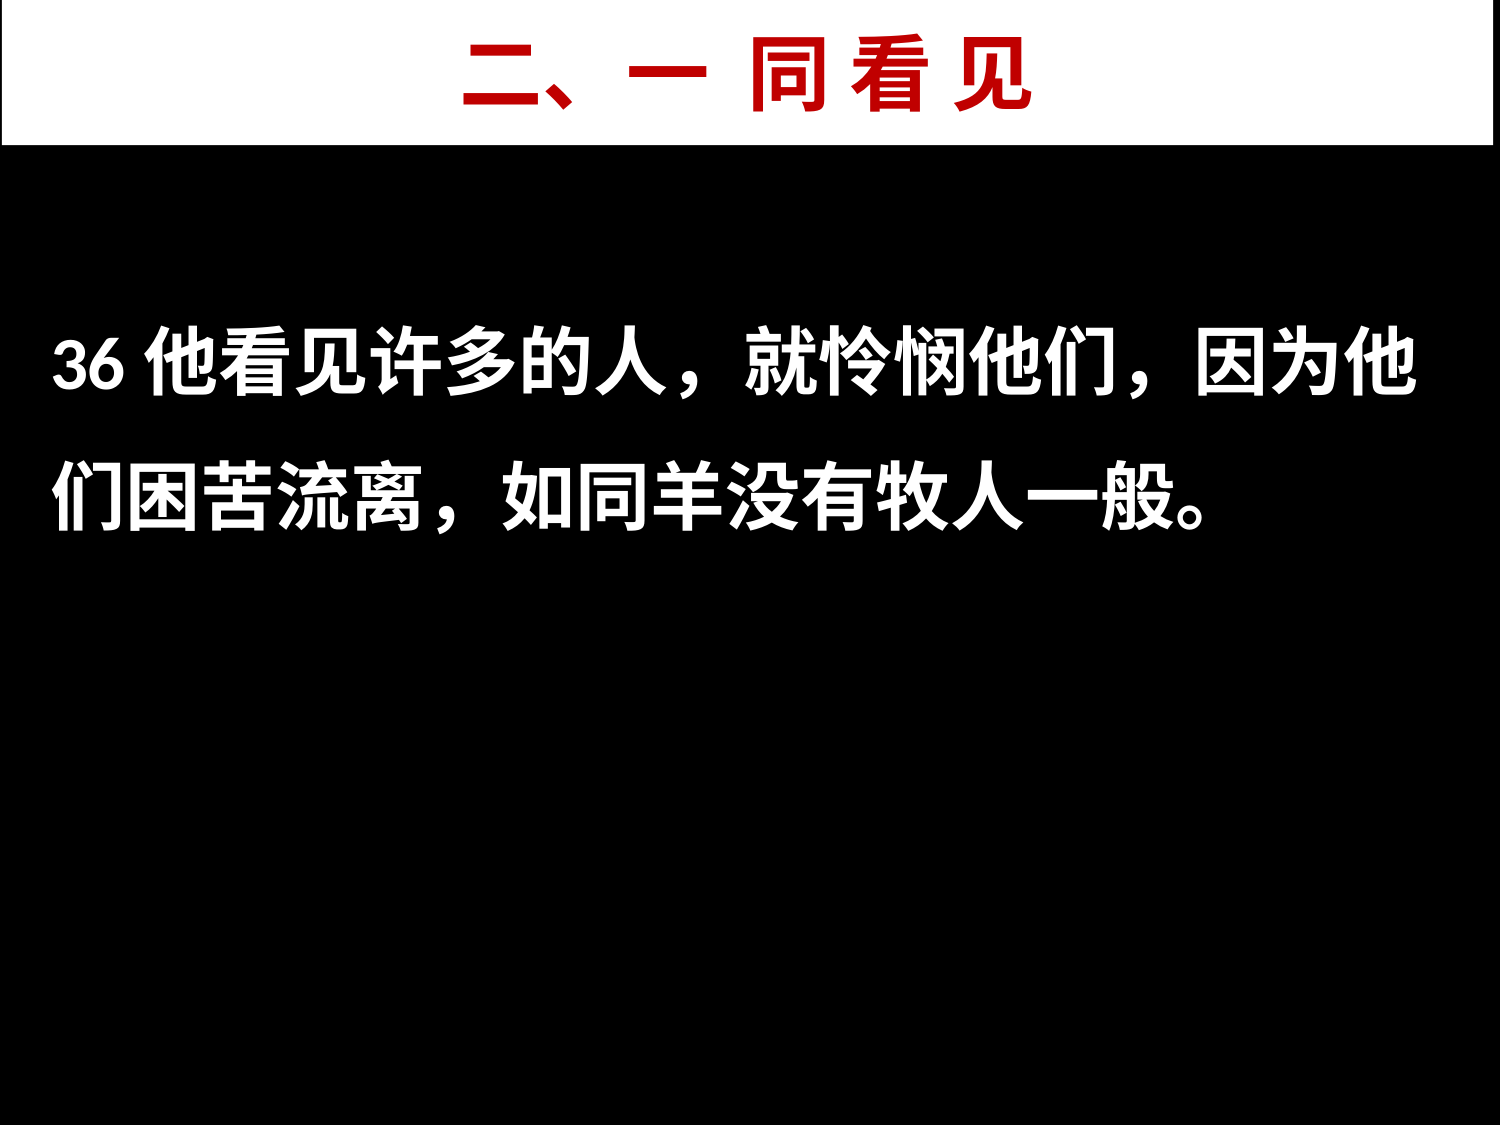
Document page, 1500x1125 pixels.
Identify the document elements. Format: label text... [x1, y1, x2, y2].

list 36他看见许多的人，就怜悯他们，因为他们困苦流离，如同羊没有牧人一般。 [35, 156, 1454, 1090]
text_box 二、一 同 看 见 [1, 0, 1494, 146]
